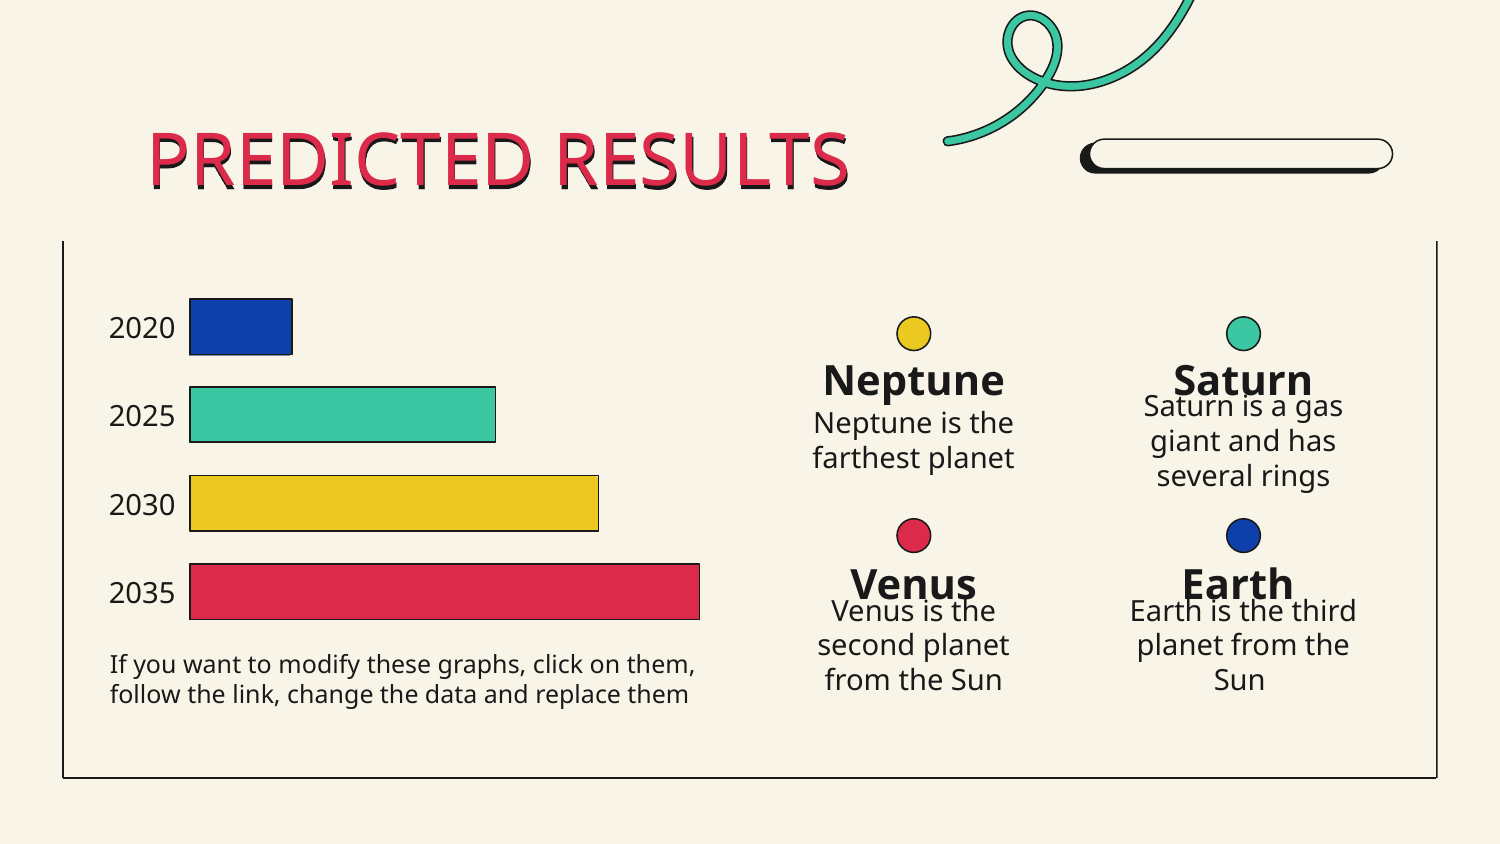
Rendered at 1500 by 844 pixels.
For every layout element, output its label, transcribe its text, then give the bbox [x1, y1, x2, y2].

text_box Saturn is a gas giant and has several rings [1095, 406, 1392, 478]
text_box 2025 [108, 394, 182, 435]
text_box 2020 [108, 307, 182, 347]
text_box Neptune is the farthest planet [766, 406, 1062, 478]
text_box Earth [1095, 555, 1392, 611]
picture [187, 297, 702, 623]
text_box 2030 [108, 483, 182, 523]
text_box Earth is the third planet from the Sun [1095, 611, 1392, 683]
text_box Venus is the second planet from the Sun [766, 611, 1062, 683]
text_box [896, 518, 931, 553]
text_box 2035 [108, 572, 182, 612]
text_box Neptune [766, 350, 1062, 406]
text_box If you want to modify these graphs, click on them, follow the link, change the data and replace them [94, 644, 725, 713]
text_box Venus [766, 555, 1062, 611]
text_box [1226, 316, 1261, 351]
text_box Saturn [1095, 350, 1392, 406]
text_box [1226, 518, 1261, 553]
text_box [896, 316, 931, 351]
title PREDICTED RESULTS [104, 111, 893, 201]
